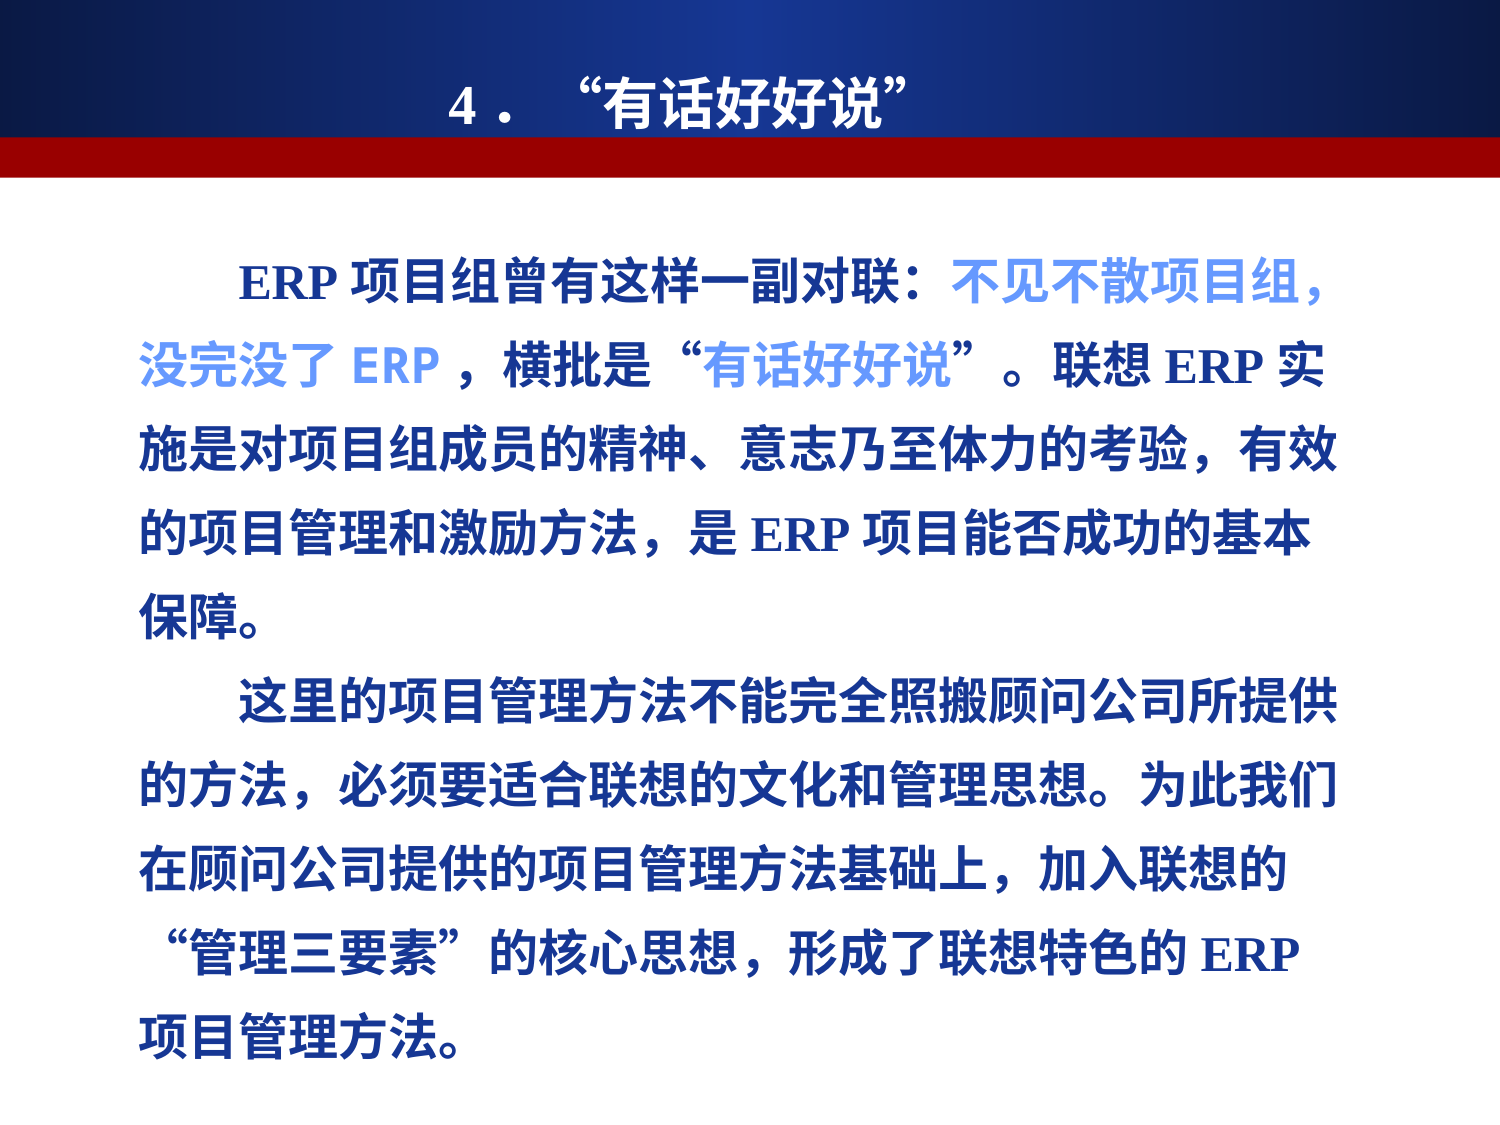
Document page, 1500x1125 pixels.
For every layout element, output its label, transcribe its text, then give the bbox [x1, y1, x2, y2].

title 4．“有话好好说” [0, 46, 1402, 158]
text_box ERP项目组曾有这样一副对联：不见不散项目组，没完没了ERP，横批是“有话好好说”。联想ERP实施是对项目组成员的精神、意志乃至体力的考验，有效的项目管理和激励方法，是ERP项目能否成功的基本保障。 这里的项目管理方法不能完全照搬顾问公司所提供的方法，必须要适合联想的文化和管理思想。为此我们在顾问公司提供的项目管理方法基础上，加入联想的“管理三要素”的核心思想，形成了联想特色的ERP项目管理方法。 [123, 217, 1376, 1073]
